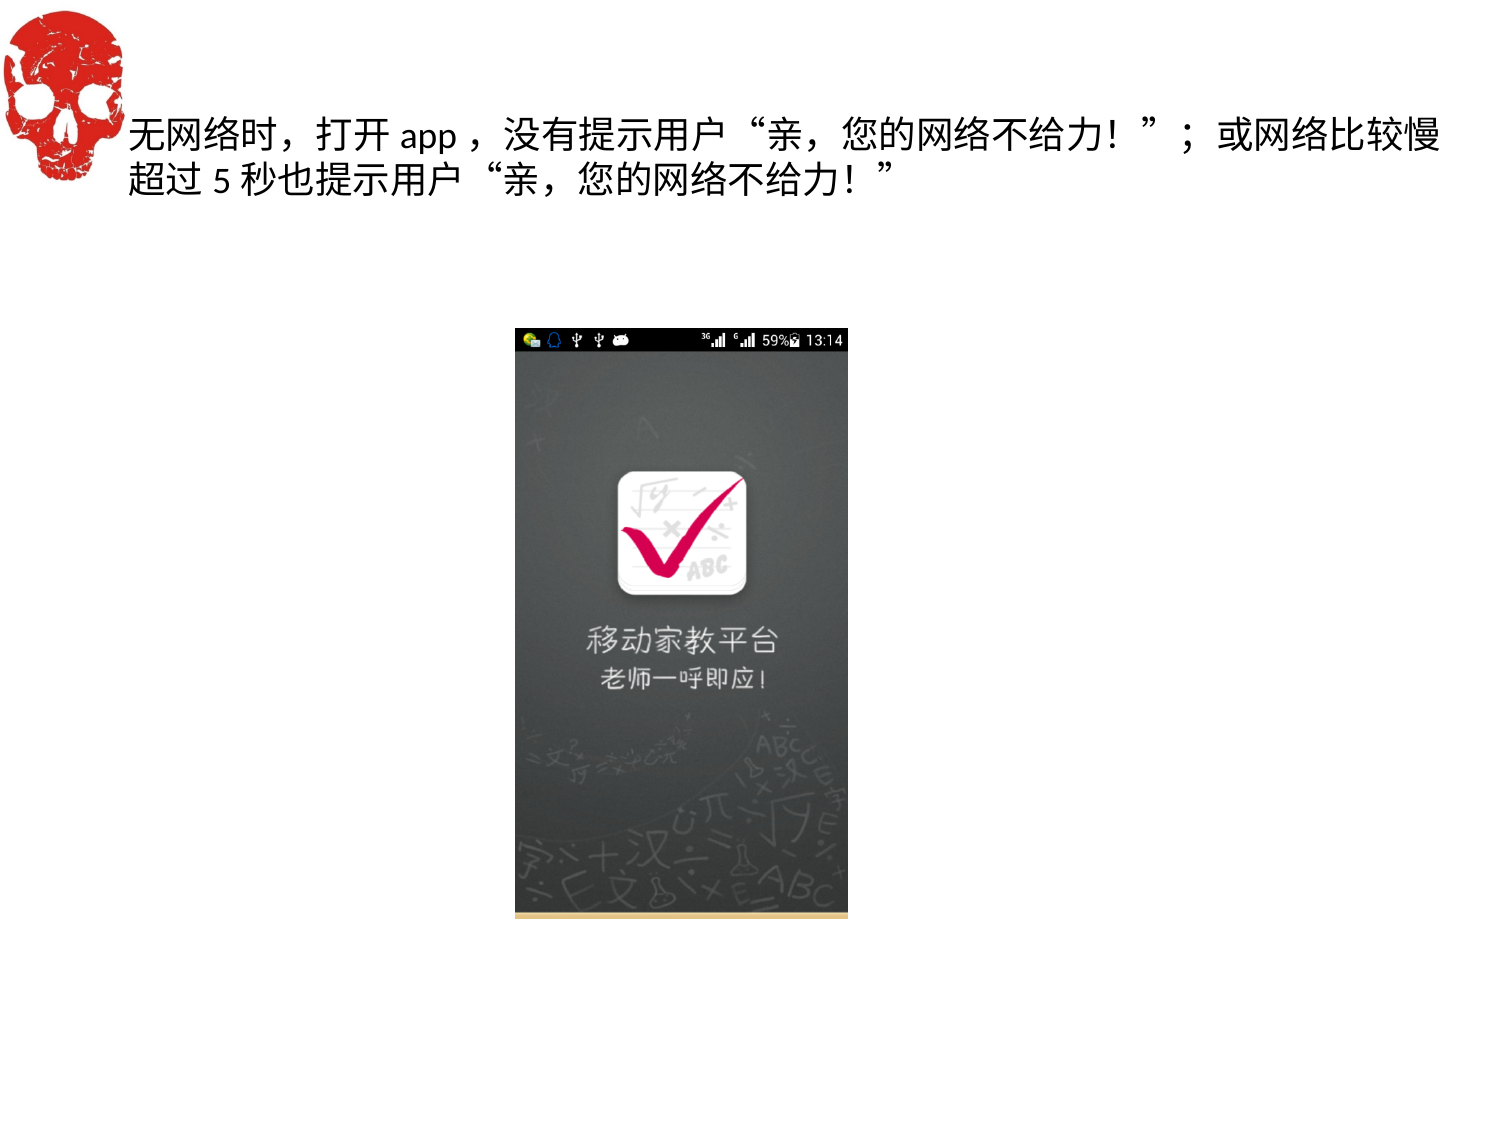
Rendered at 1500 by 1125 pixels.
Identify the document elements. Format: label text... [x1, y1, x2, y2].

text_box 无网络时，打开app，没有提示用户“亲，您的网络不给力！”；或网络比较慢 超过5秒也提示用户“亲，您的网络不给力！” [113, 104, 1457, 209]
picture [0, 0, 130, 187]
picture [515, 327, 849, 919]
